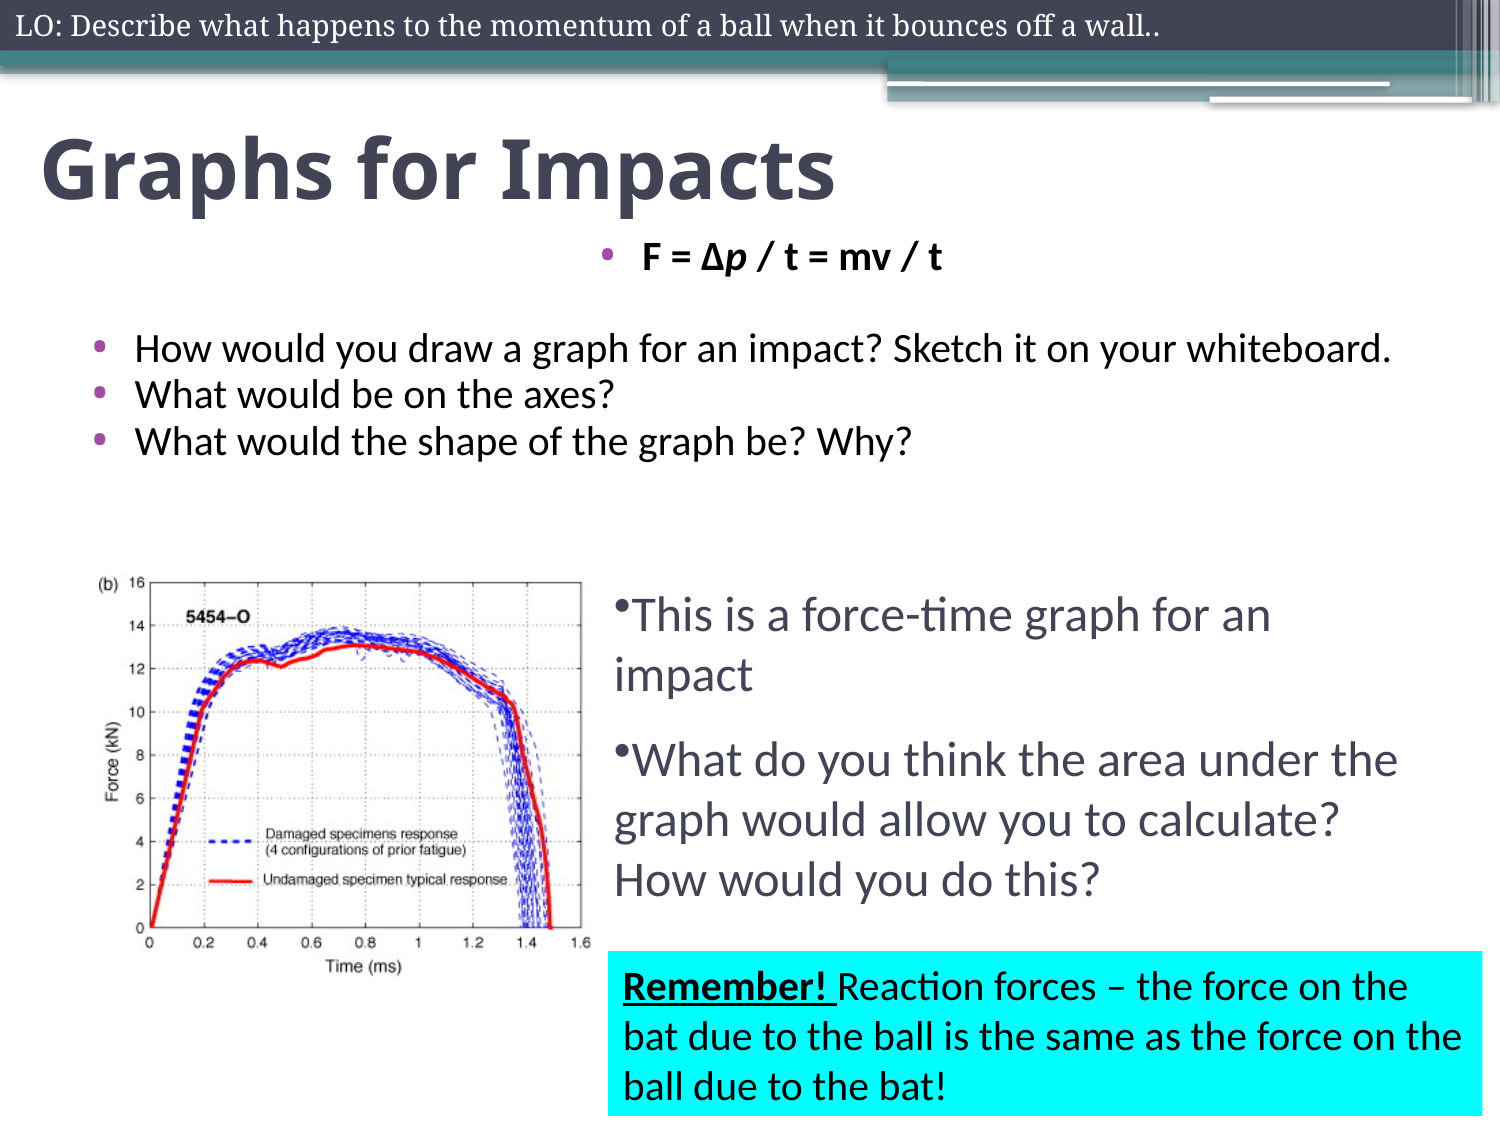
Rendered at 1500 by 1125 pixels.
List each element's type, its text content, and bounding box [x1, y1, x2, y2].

title Graphs for Impacts [25, 107, 1455, 226]
picture [97, 561, 591, 980]
list F = ∆p / t = mv / t How would you draw a graph for an impact? Sketch it on your whiteboard. What would be on the axes? What would the shape of the graph be? Why? [59, 230, 1466, 574]
text_box Remember! Reaction forces – the force on the bat due to the ball is the same as the force on the ball due to the bat! [608, 951, 1483, 1116]
text_box This is a force-time graph for an impact What do you think the area under the graph would allow you to calculate? How would you do this? [599, 574, 1426, 914]
text_box LO: Describe what happens to the momentum of a ball when it bounces off a wall.. [0, 0, 1495, 50]
